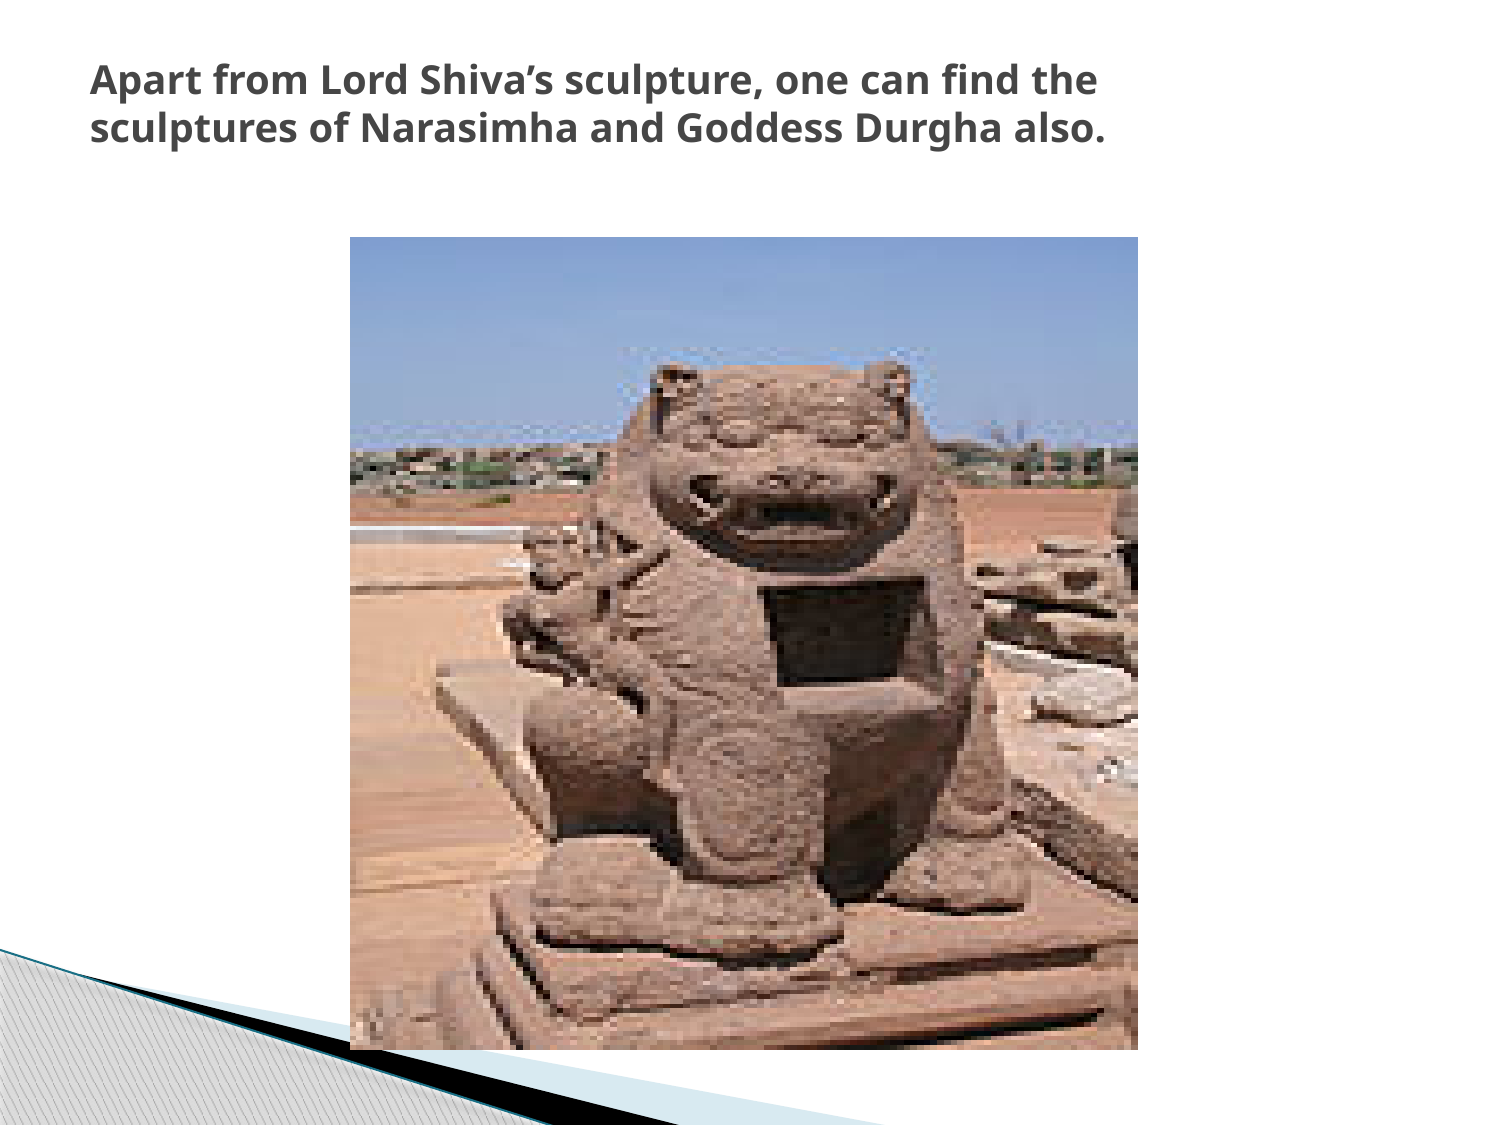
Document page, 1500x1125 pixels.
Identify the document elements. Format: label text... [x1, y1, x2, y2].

title Apart from Lord Shiva’s sculpture, one can find the sculptures of Narasimha and Goddess Durgha also. [75, 45, 1425, 233]
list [349, 237, 1138, 1051]
